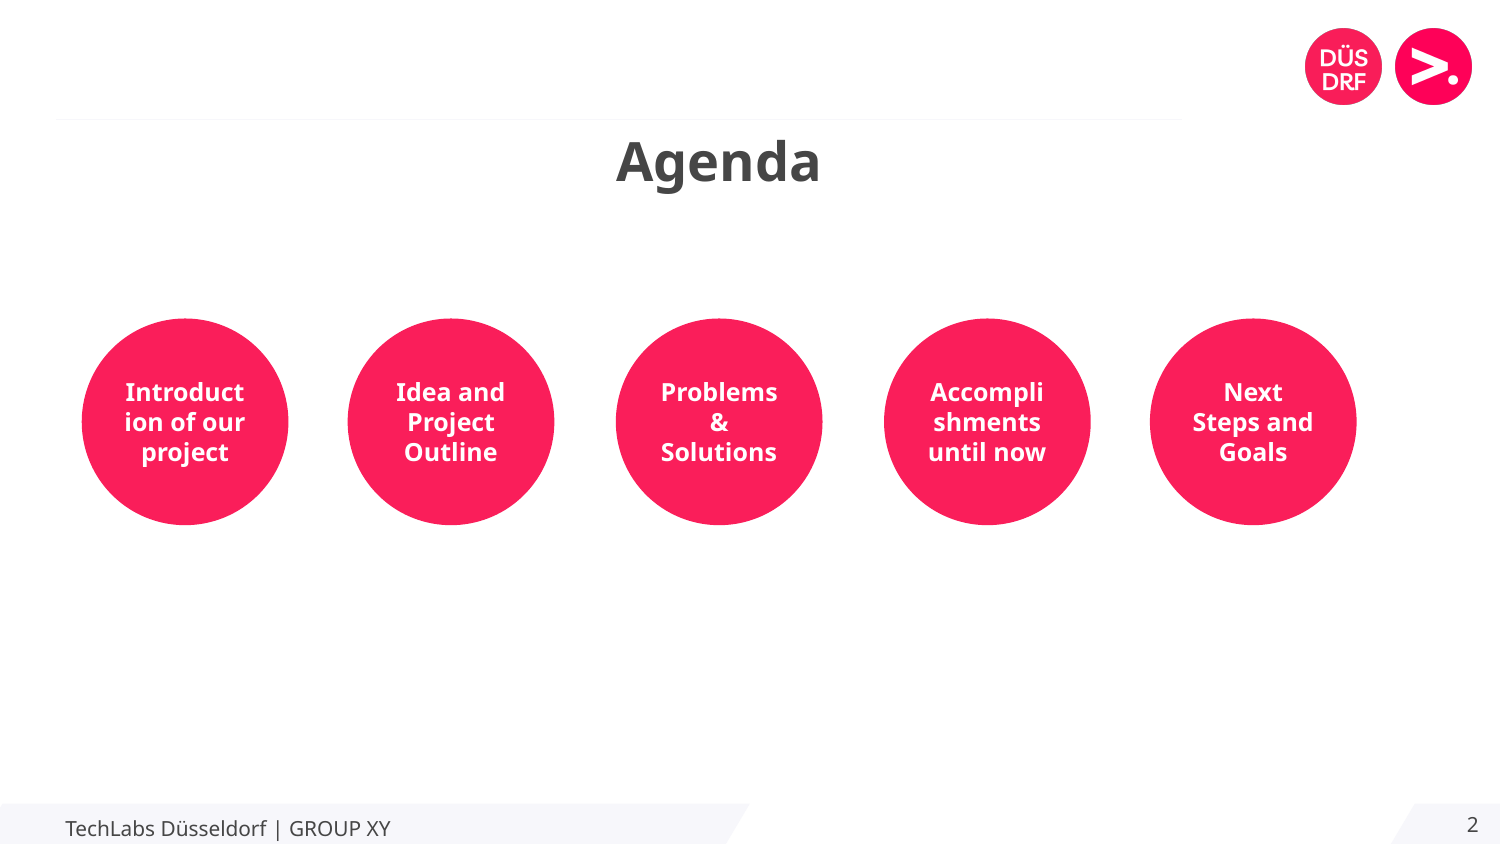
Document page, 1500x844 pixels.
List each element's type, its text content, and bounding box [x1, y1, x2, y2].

text_box Next Steps and Goals [1149, 318, 1357, 526]
text_box Introduction of our project [81, 318, 289, 526]
slide_number ‹#› [1403, 796, 1494, 844]
text_box Problems & Solutions [615, 318, 823, 526]
picture [1395, 28, 1472, 105]
title Agenda [20, 112, 1419, 172]
text_box Accomplishments until now [884, 318, 1091, 526]
picture [1305, 28, 1382, 105]
text_box Idea and Project Outline [347, 318, 555, 526]
